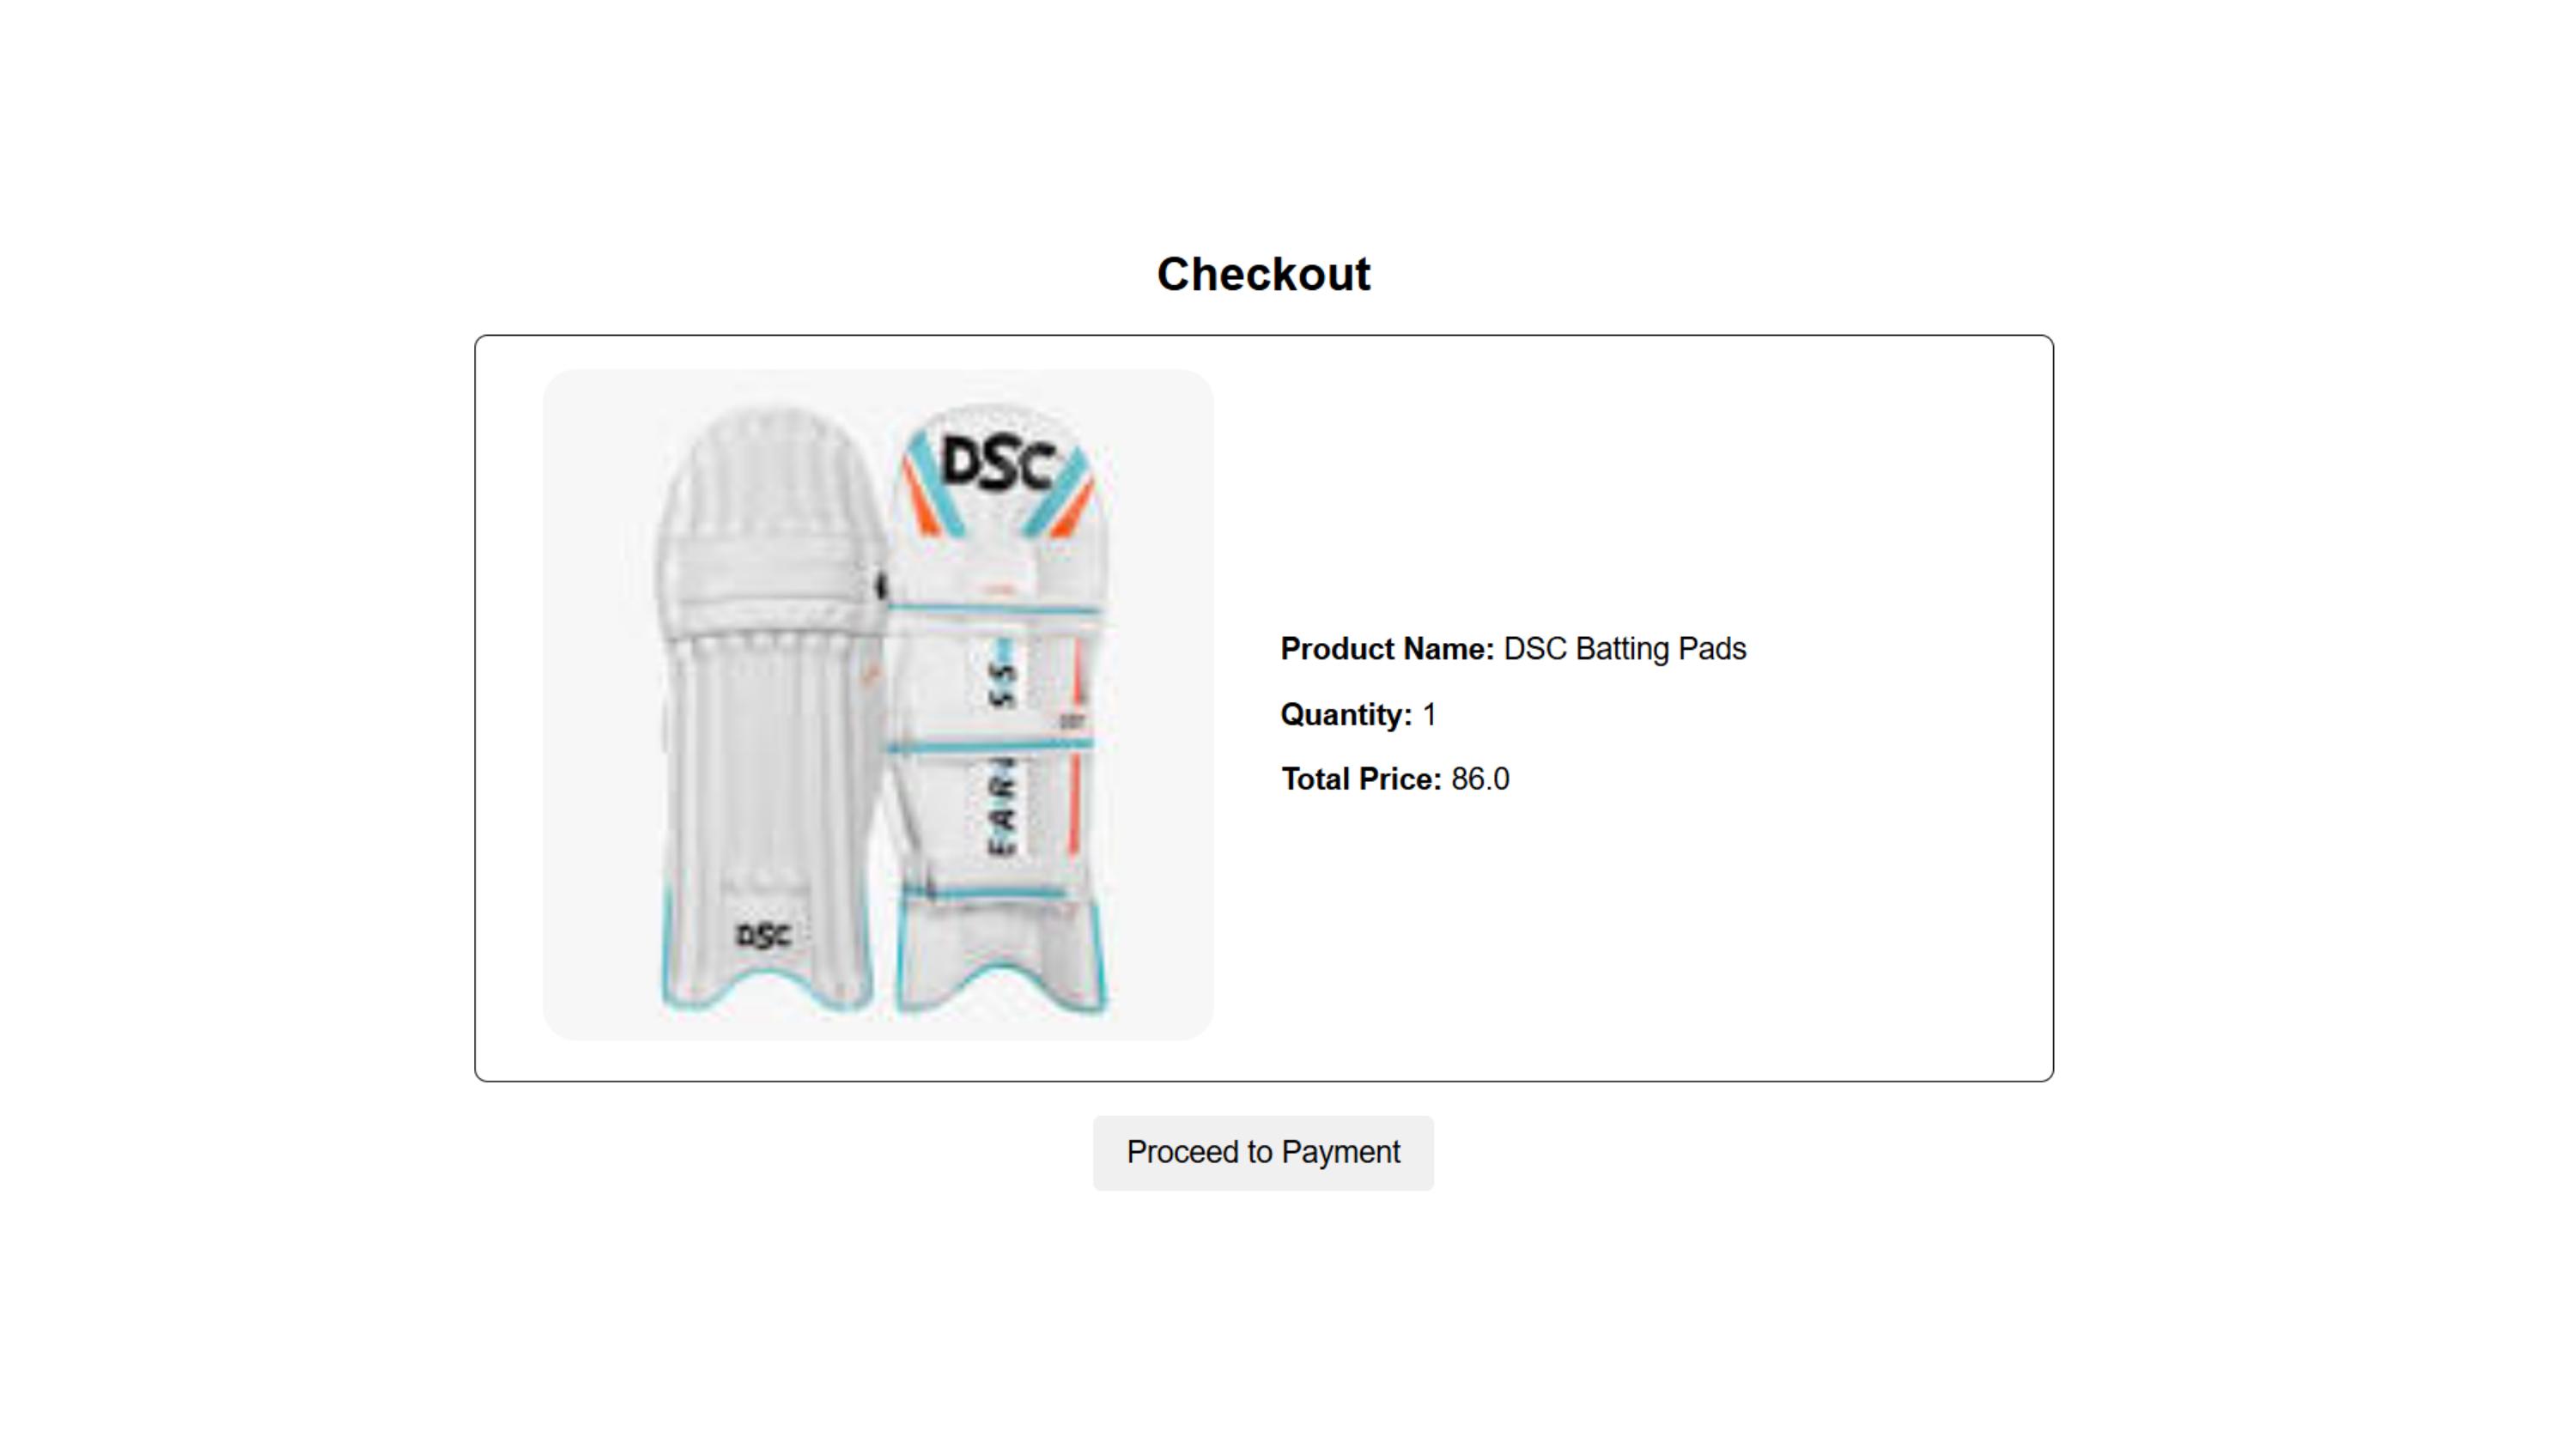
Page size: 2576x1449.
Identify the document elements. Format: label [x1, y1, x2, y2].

picture [375, 218, 2103, 1231]
